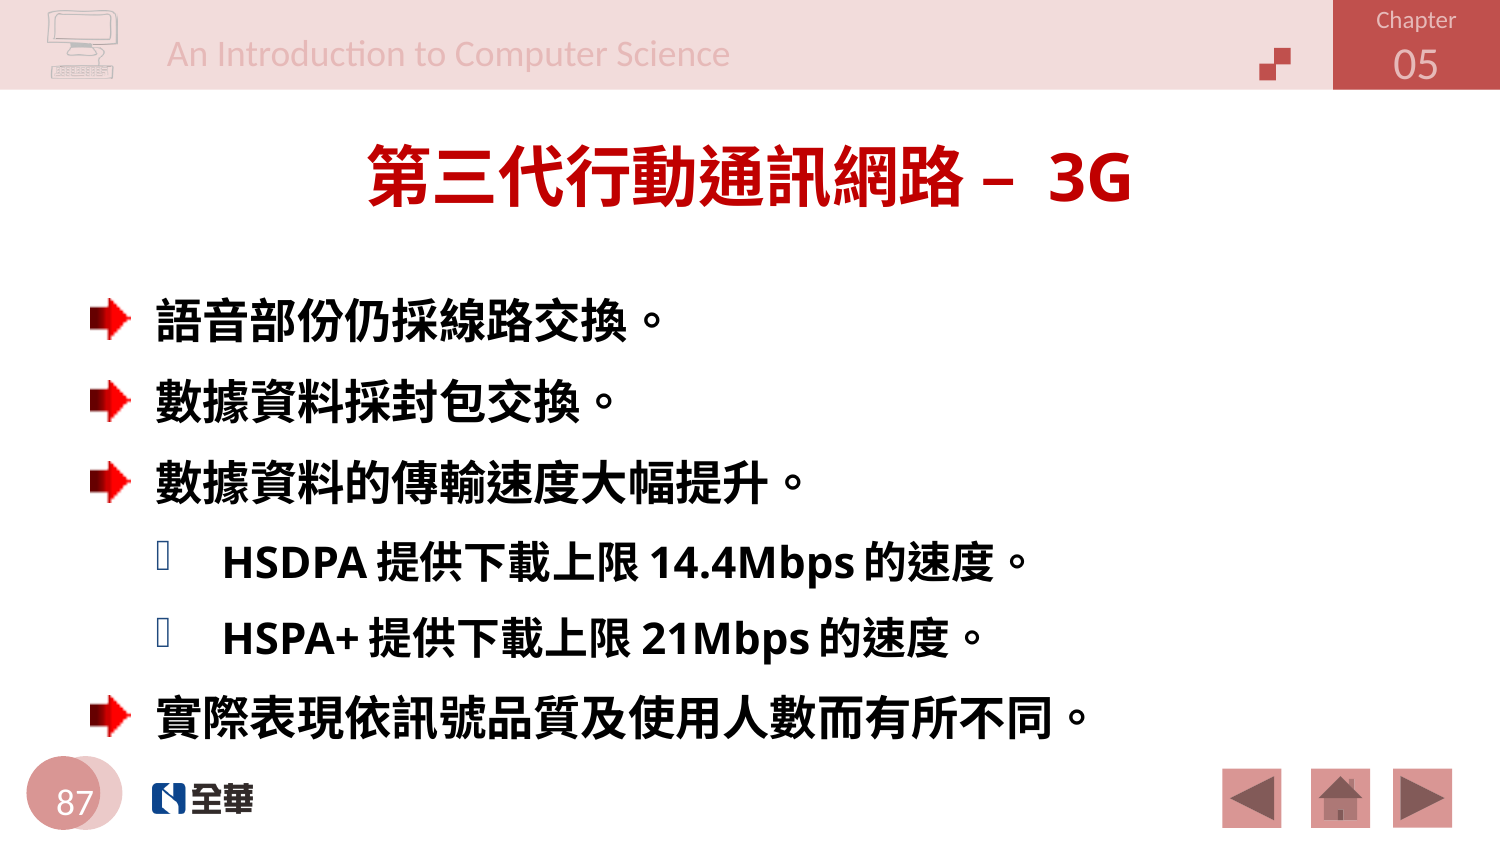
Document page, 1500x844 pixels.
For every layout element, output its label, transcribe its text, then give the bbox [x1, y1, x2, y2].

title 第三代行動通訊網路 – 3G [75, 104, 1425, 245]
picture [90, 695, 131, 737]
picture [90, 461, 131, 503]
picture [90, 380, 131, 422]
picture [90, 298, 131, 340]
picture [152, 783, 253, 814]
list 語音部份仍採線路交換。 數據資料採封包交換。 數據資料的傳輸速度大幅提升。 HSDPA提供下載上限14.4Mbps的速度。 HSPA+提供下載上限21Mbps的速度。 實際表現依訊號品質及使用人數而有所不同。 [75, 272, 1425, 754]
picture [47, 10, 118, 79]
